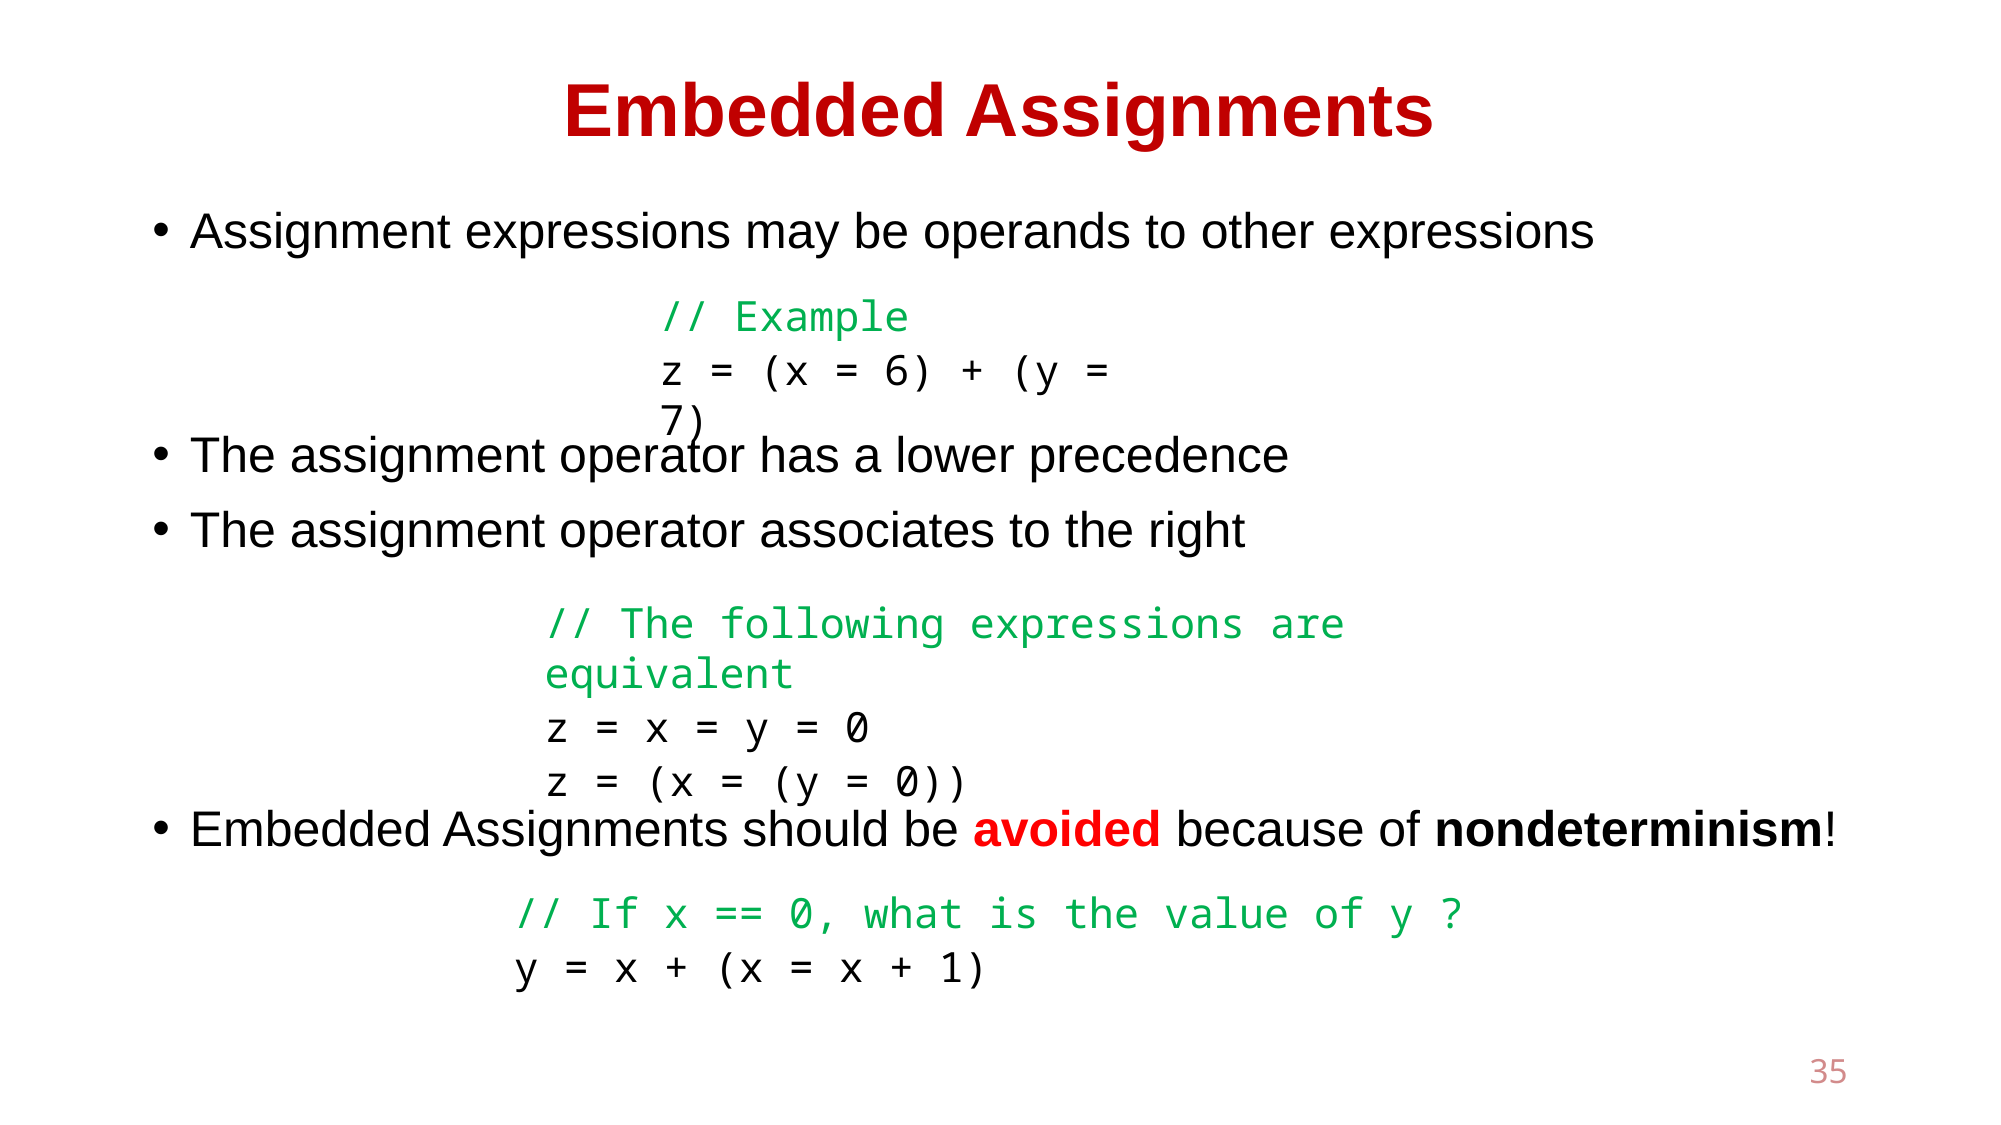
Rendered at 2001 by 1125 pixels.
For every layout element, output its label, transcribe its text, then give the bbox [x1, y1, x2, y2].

list Assignment expressions may be operands to other expressions The assignment operator has a lower precedence The assignment operator associates to the right Embedded Assignments should be avoided because of nondeterminism! [137, 197, 1863, 1025]
text_box // The following expressions are equivalent z = x = y = 0 z = (x = (y = 0)) [529, 589, 1597, 813]
title Embedded Assignments [137, 59, 1863, 166]
text_box // Example z = (x = 6) + (y = 7) [644, 281, 1171, 451]
slide_number 35 [1412, 1042, 1863, 1103]
text_box // If x == 0, what is the value of y ? y = x + (x = x + 1) [499, 879, 1566, 999]
